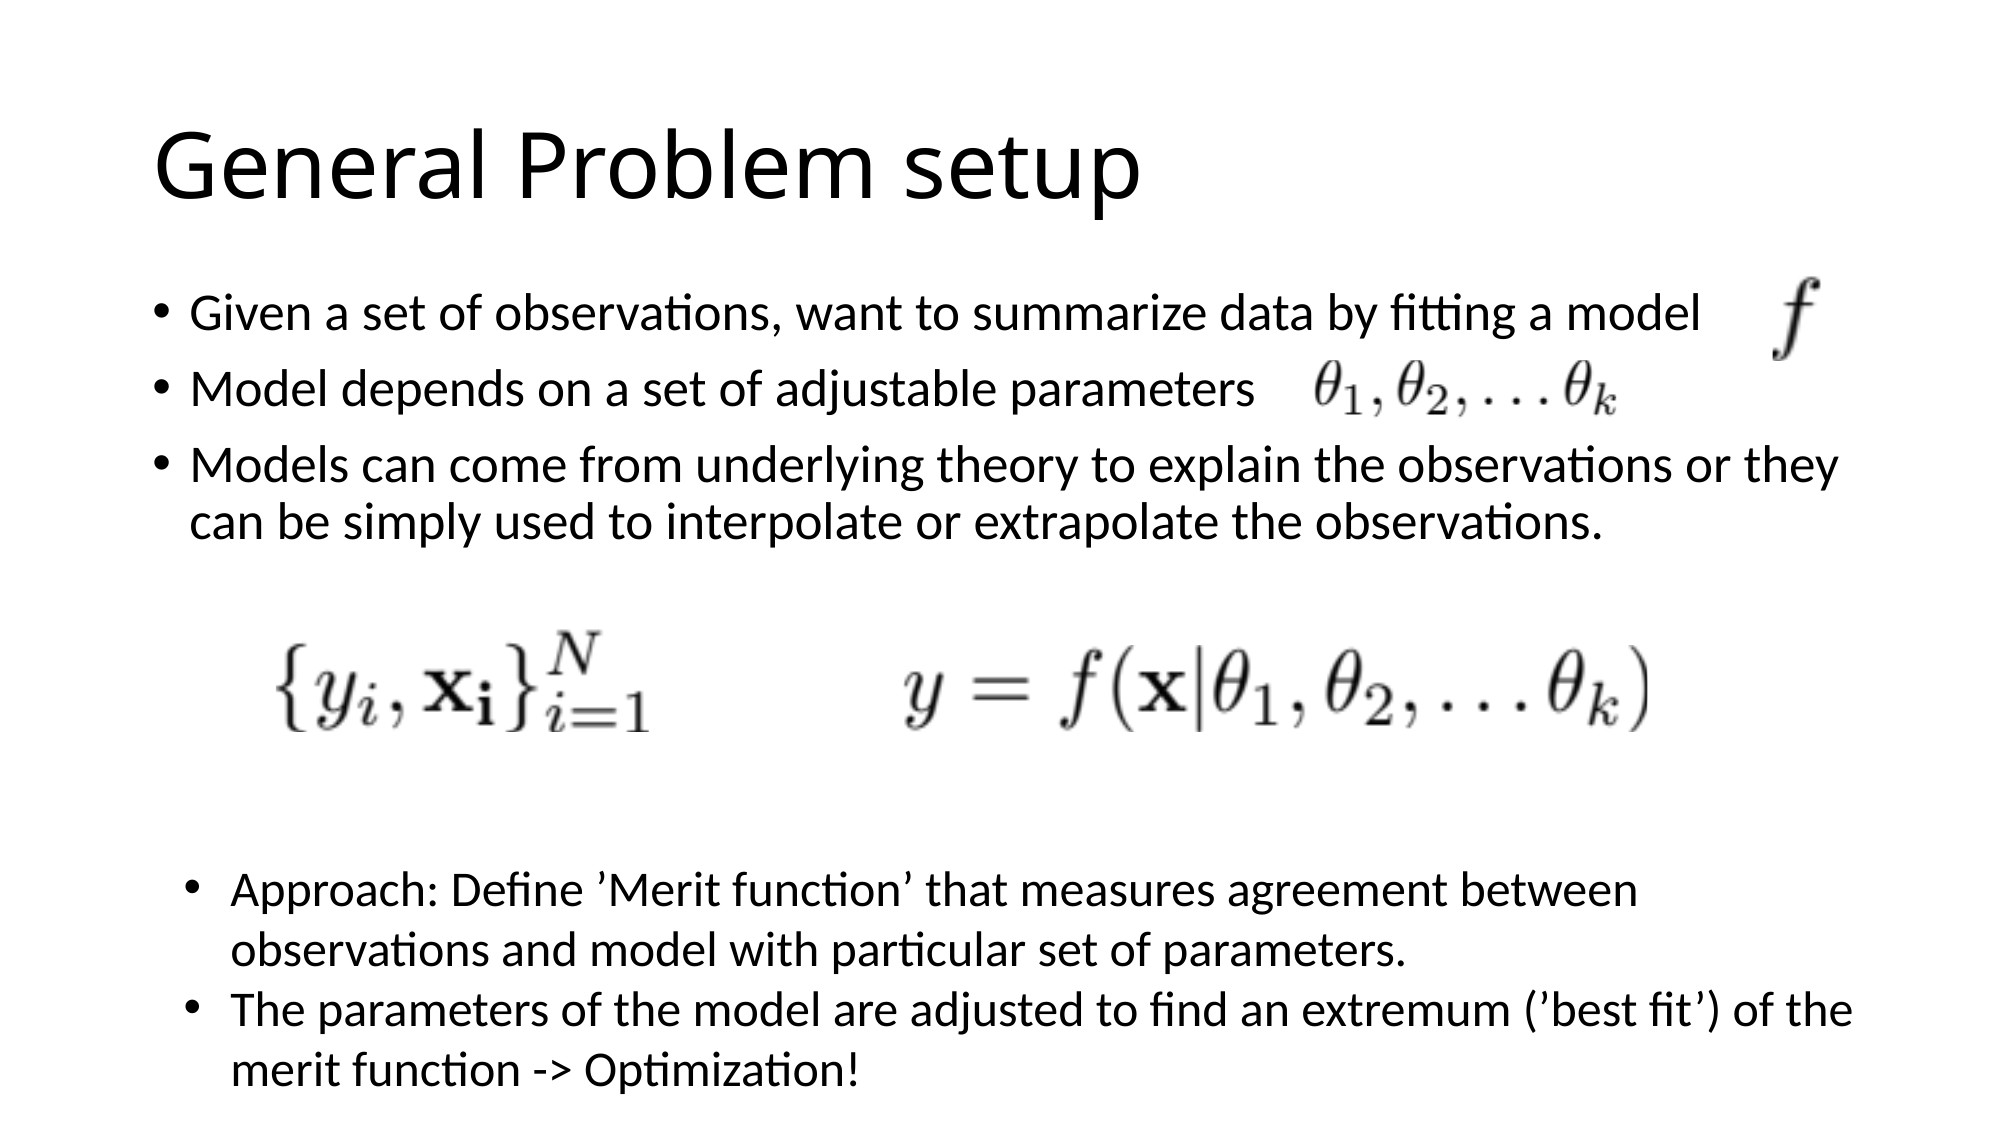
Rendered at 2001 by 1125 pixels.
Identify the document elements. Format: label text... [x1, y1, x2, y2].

picture [275, 628, 650, 732]
text_box Approach: Define ’Merit function’ that measures agreement between observations and model with particular set of parameters. The parameters of the model are adjusted to find an extremum (’best fit’) of the merit function -> Optimization! [168, 849, 1918, 1125]
picture [1772, 275, 1821, 361]
picture [1314, 359, 1617, 419]
picture [903, 645, 1648, 732]
title General Problem setup [137, 59, 1863, 277]
list Given a set of observations, want to summarize data by fitting a model Model depends on a set of adjustable parameters Models can come from underlying theory to explain the observations or they can be simply used to interpolate or extrapolate the observations. [137, 277, 1863, 646]
